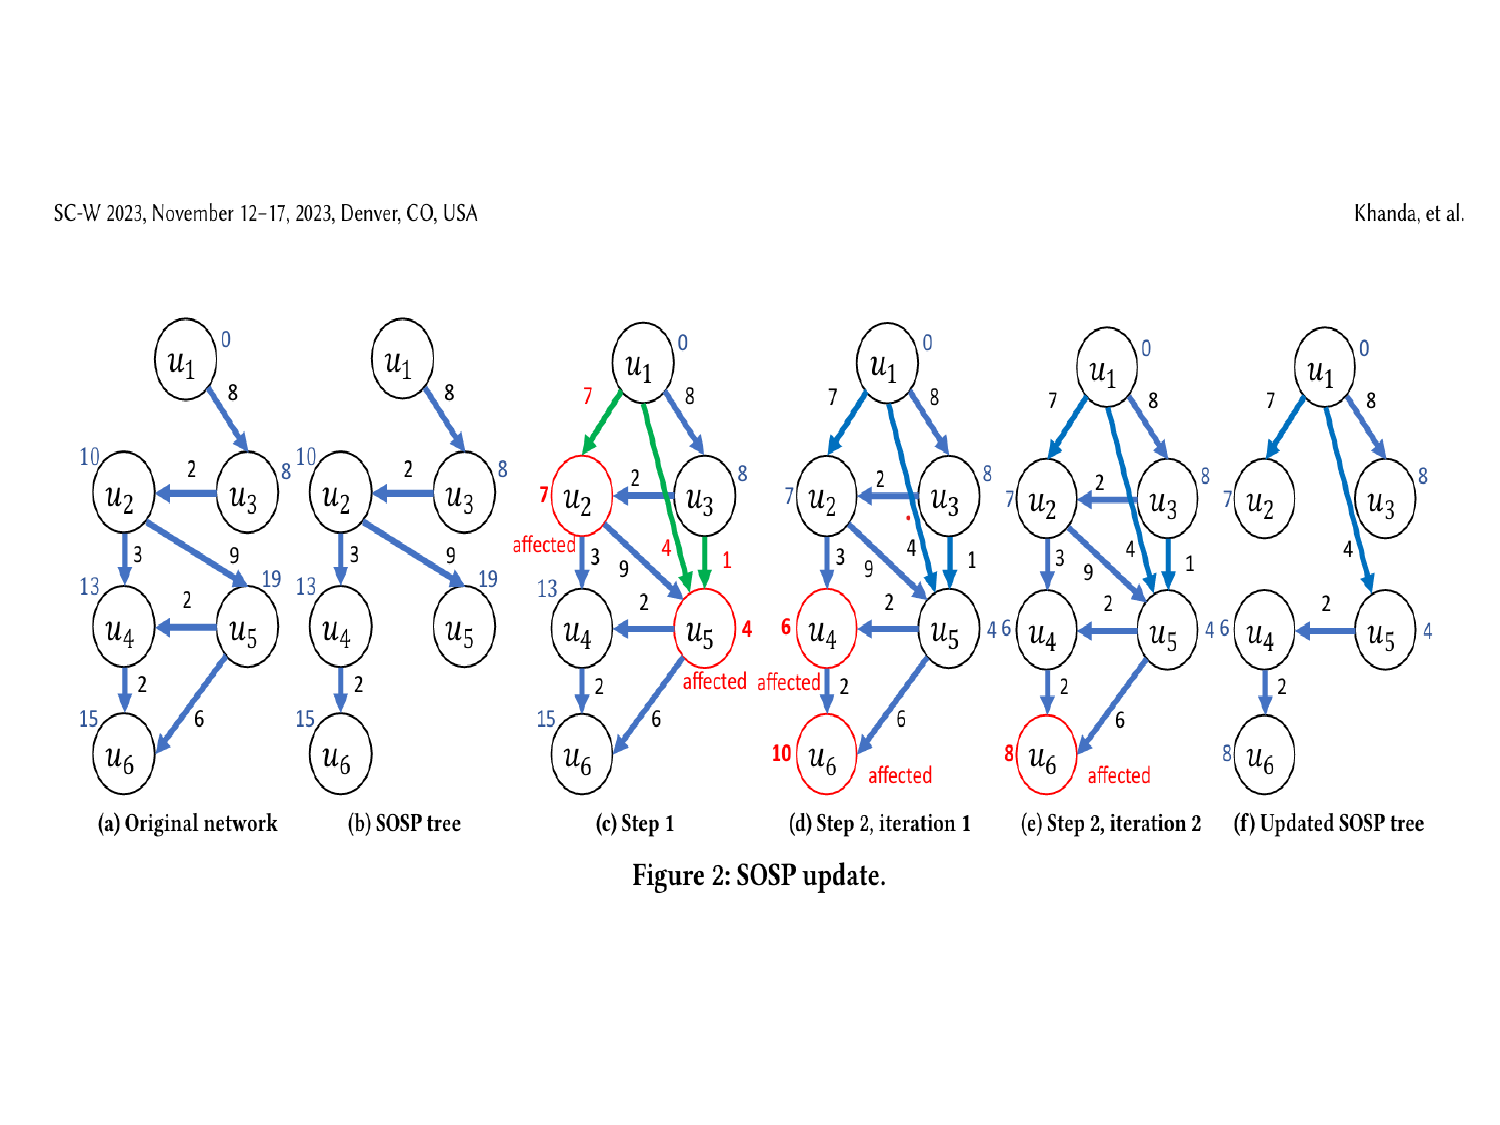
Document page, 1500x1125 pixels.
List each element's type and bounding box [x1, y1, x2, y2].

picture [0, 128, 1500, 899]
